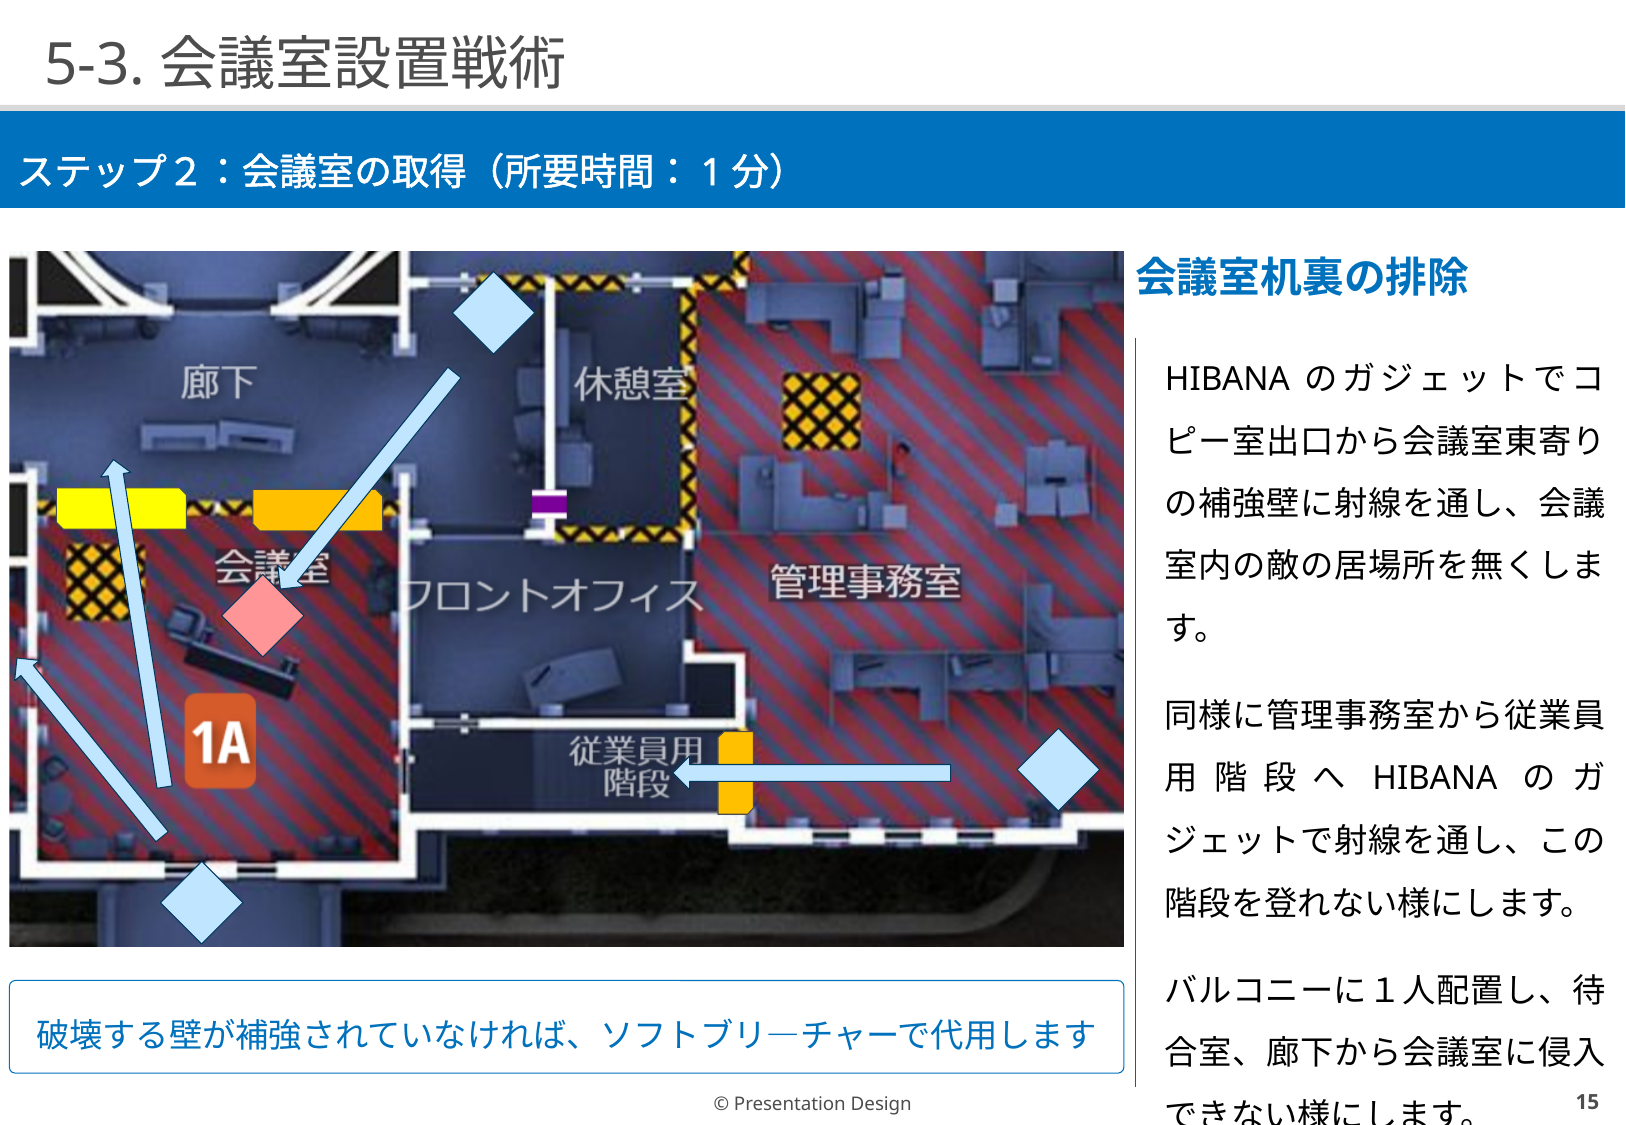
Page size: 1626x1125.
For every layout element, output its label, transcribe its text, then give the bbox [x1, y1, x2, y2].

text_box 破壊する壁が補強されていなければ、ソフトブリ―チャーで代用します [9, 980, 1124, 1074]
table_header 会議室机裏の排除 [1135, 210, 1606, 338]
picture [9, 251, 1125, 947]
text_box ステップ２：会議室の取得（所要時間：1分） [0, 111, 1625, 208]
slide_number 14 [1220, 1087, 1600, 1124]
table_cell HIBANAのガジェットでコピー室出口から会議室東寄りの補強壁に射線を通し、会議室内の敵の居場所を無くします。 同様に管理事務室から従業員用階段へHIBANAのガジェットで射線を通し、この階段を登れない様にします。 バルコニーに１人配置し、待合室、廊下から会議室に侵入できない様にします。 必須オペの仕事終了です [1136, 338, 1606, 1087]
title 5-3.会議室設置戦術 [44, 25, 1581, 90]
